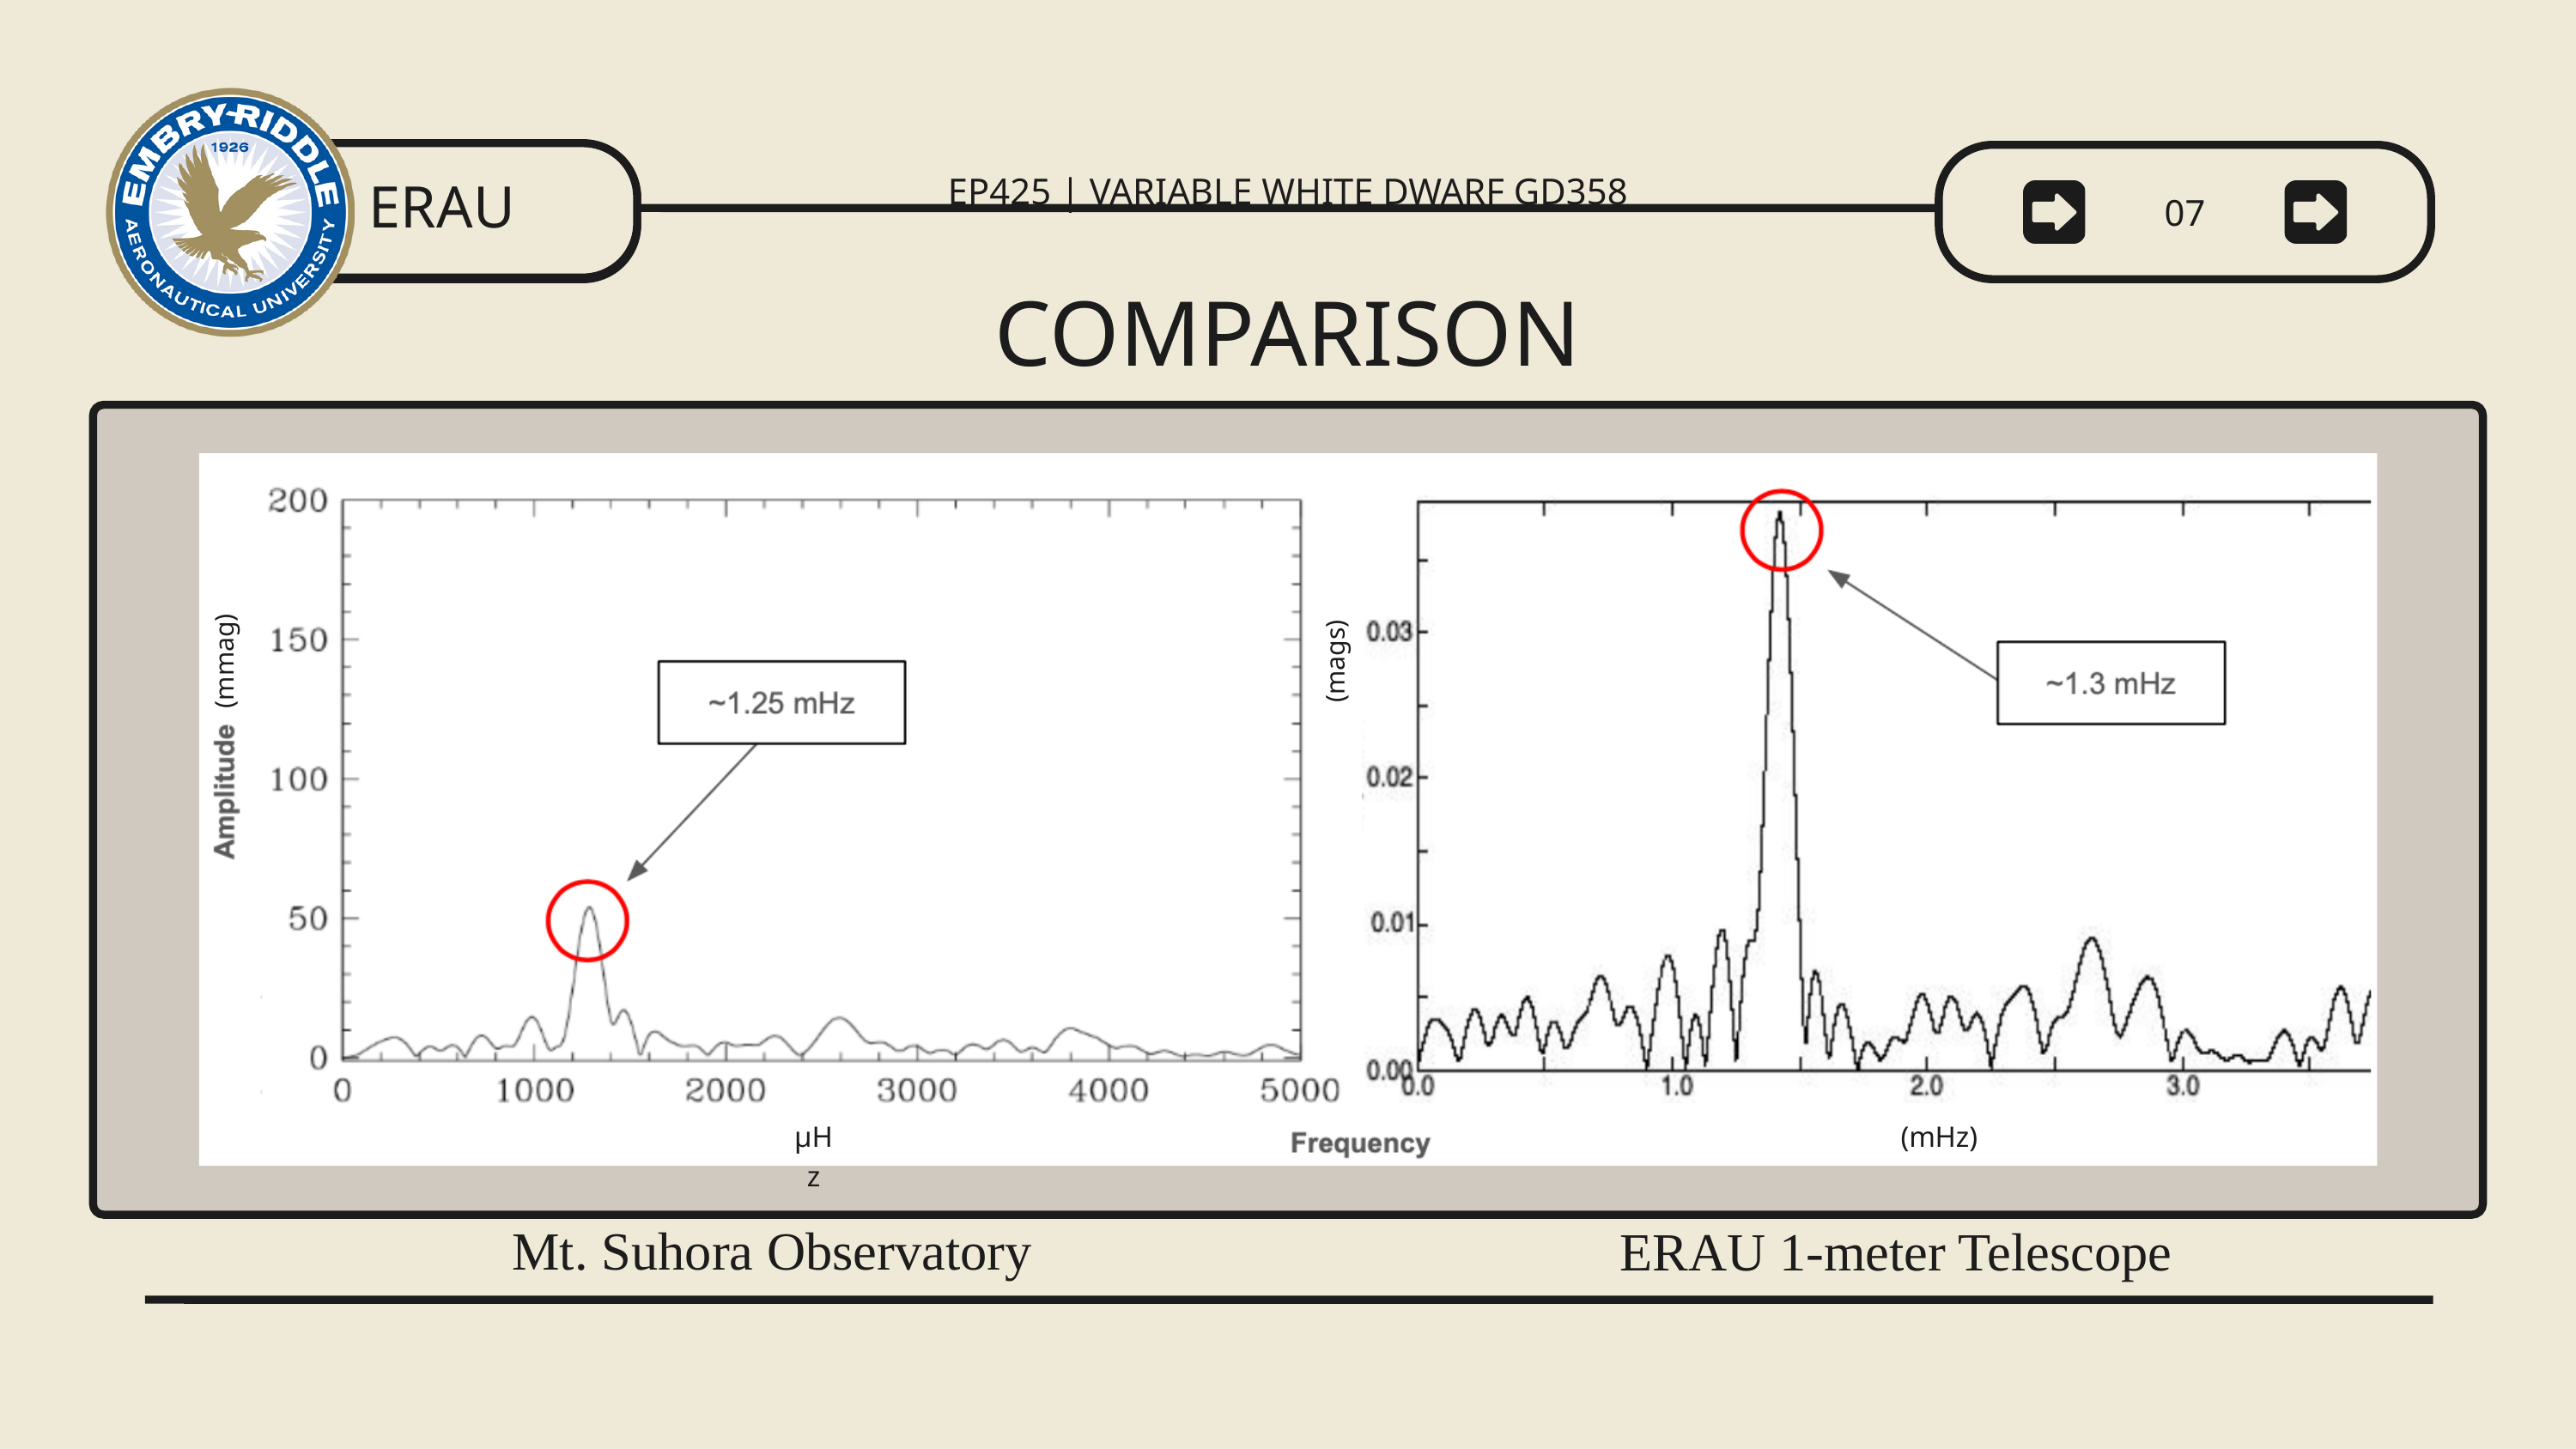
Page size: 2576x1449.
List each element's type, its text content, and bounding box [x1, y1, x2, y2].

text_box COMPARISON [600, 294, 1975, 384]
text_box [1938, 144, 2432, 280]
text_box ERAU 1-meter Telescope [1601, 1225, 2190, 1282]
text_box Mt. Suhora Observatory [490, 1225, 1054, 1281]
text_box [105, 87, 355, 337]
text_box EP425 | VARIABLE WHITE DWARF GD358 [813, 176, 1763, 212]
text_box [93, 404, 2483, 1216]
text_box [144, 142, 638, 278]
